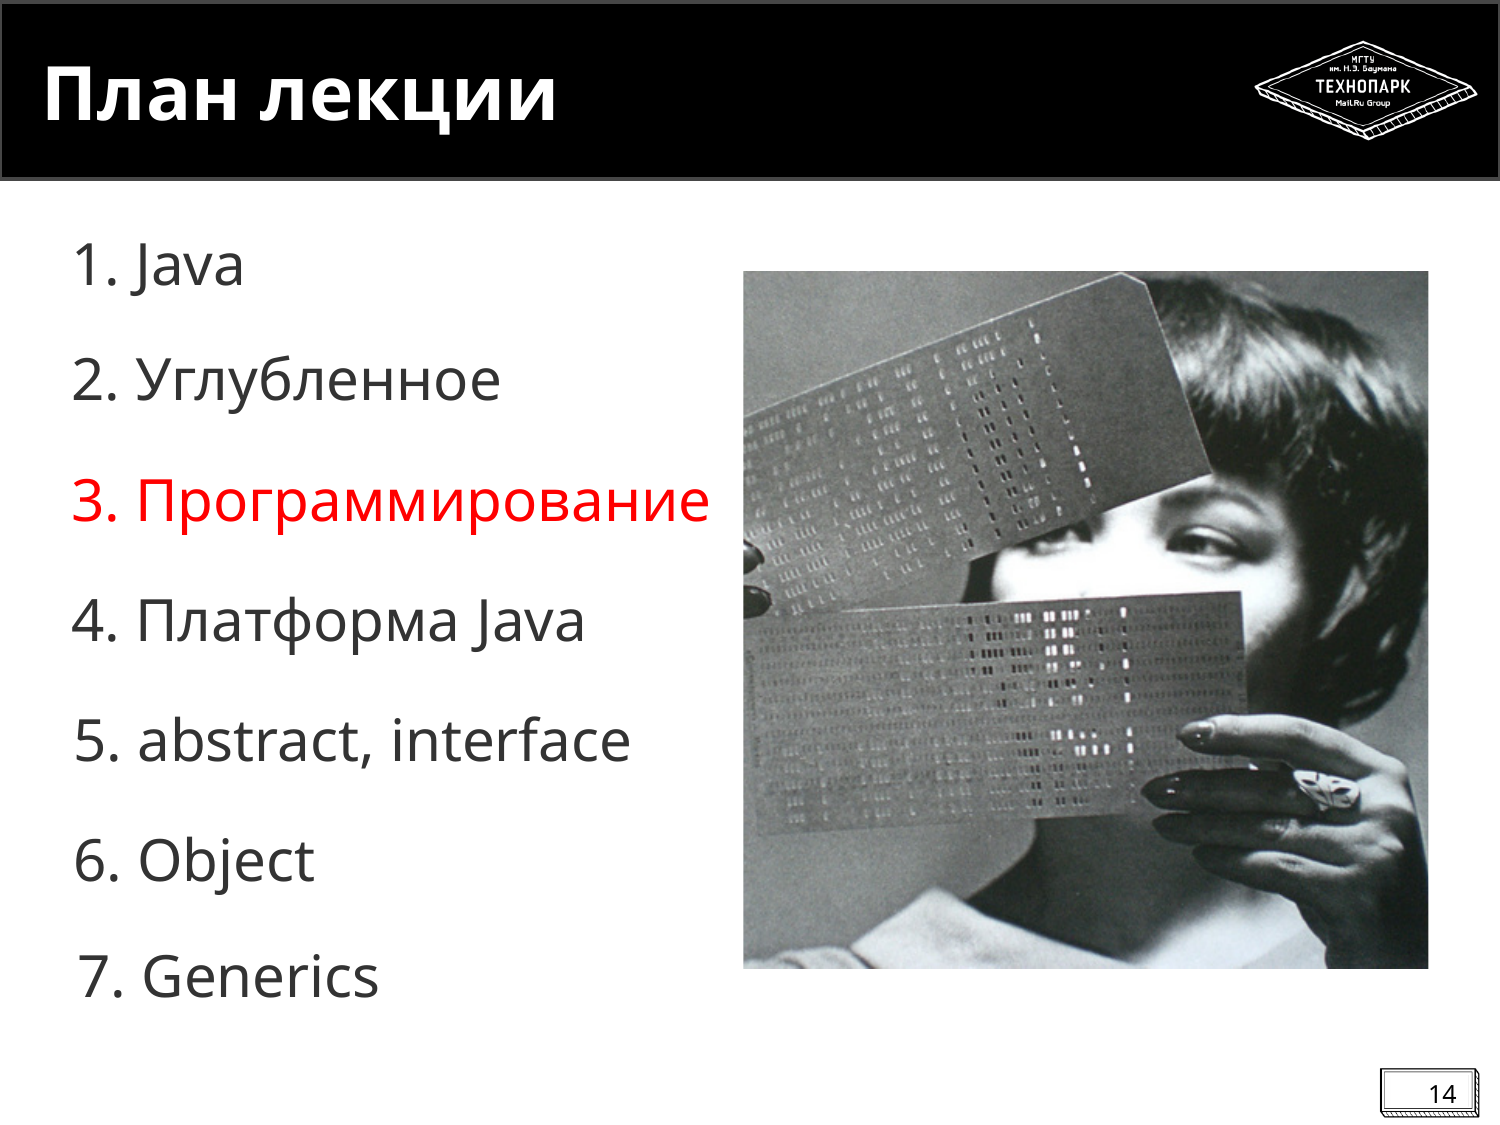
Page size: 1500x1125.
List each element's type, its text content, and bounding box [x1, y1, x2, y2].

picture [743, 271, 1429, 970]
text_box 5. abstract, interface [58, 684, 737, 792]
text_box 1. Java [56, 208, 754, 315]
text_box 6. Object [58, 804, 737, 912]
title План лекции [26, 15, 1250, 166]
text_box 2. Углубленное [56, 324, 737, 431]
text_box 3. Программирование [56, 444, 737, 551]
text_box 7. Generics [62, 920, 760, 1028]
slide_number 14 [1149, 1065, 1472, 1125]
text_box 4. Платформа Java [56, 564, 737, 671]
picture [1250, 19, 1492, 162]
picture [1366, 1060, 1495, 1125]
